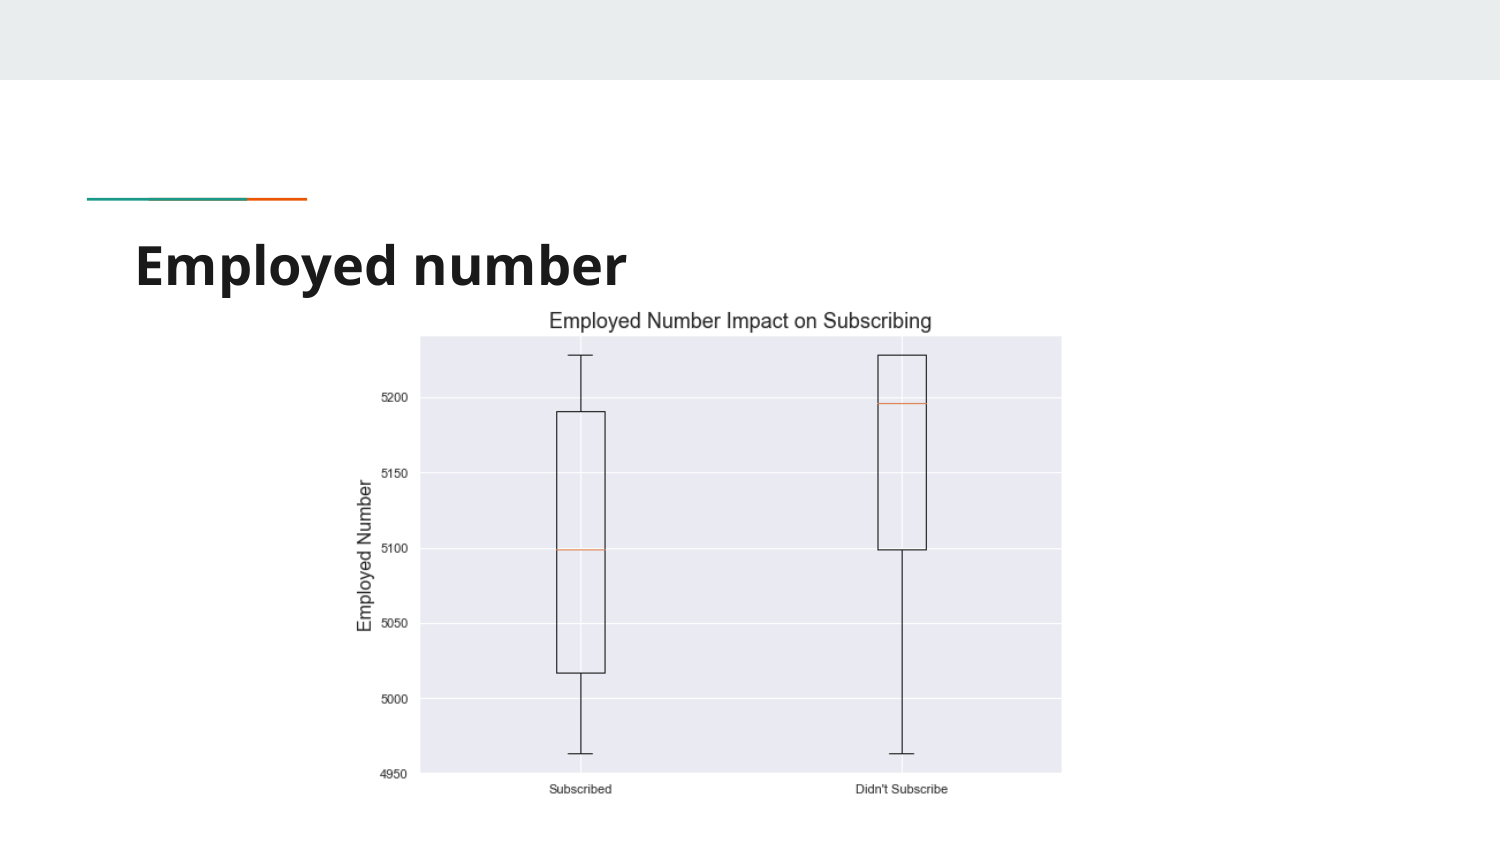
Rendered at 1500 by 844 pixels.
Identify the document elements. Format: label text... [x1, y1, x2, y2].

title Employed number [119, 216, 1381, 305]
picture [342, 303, 1095, 797]
